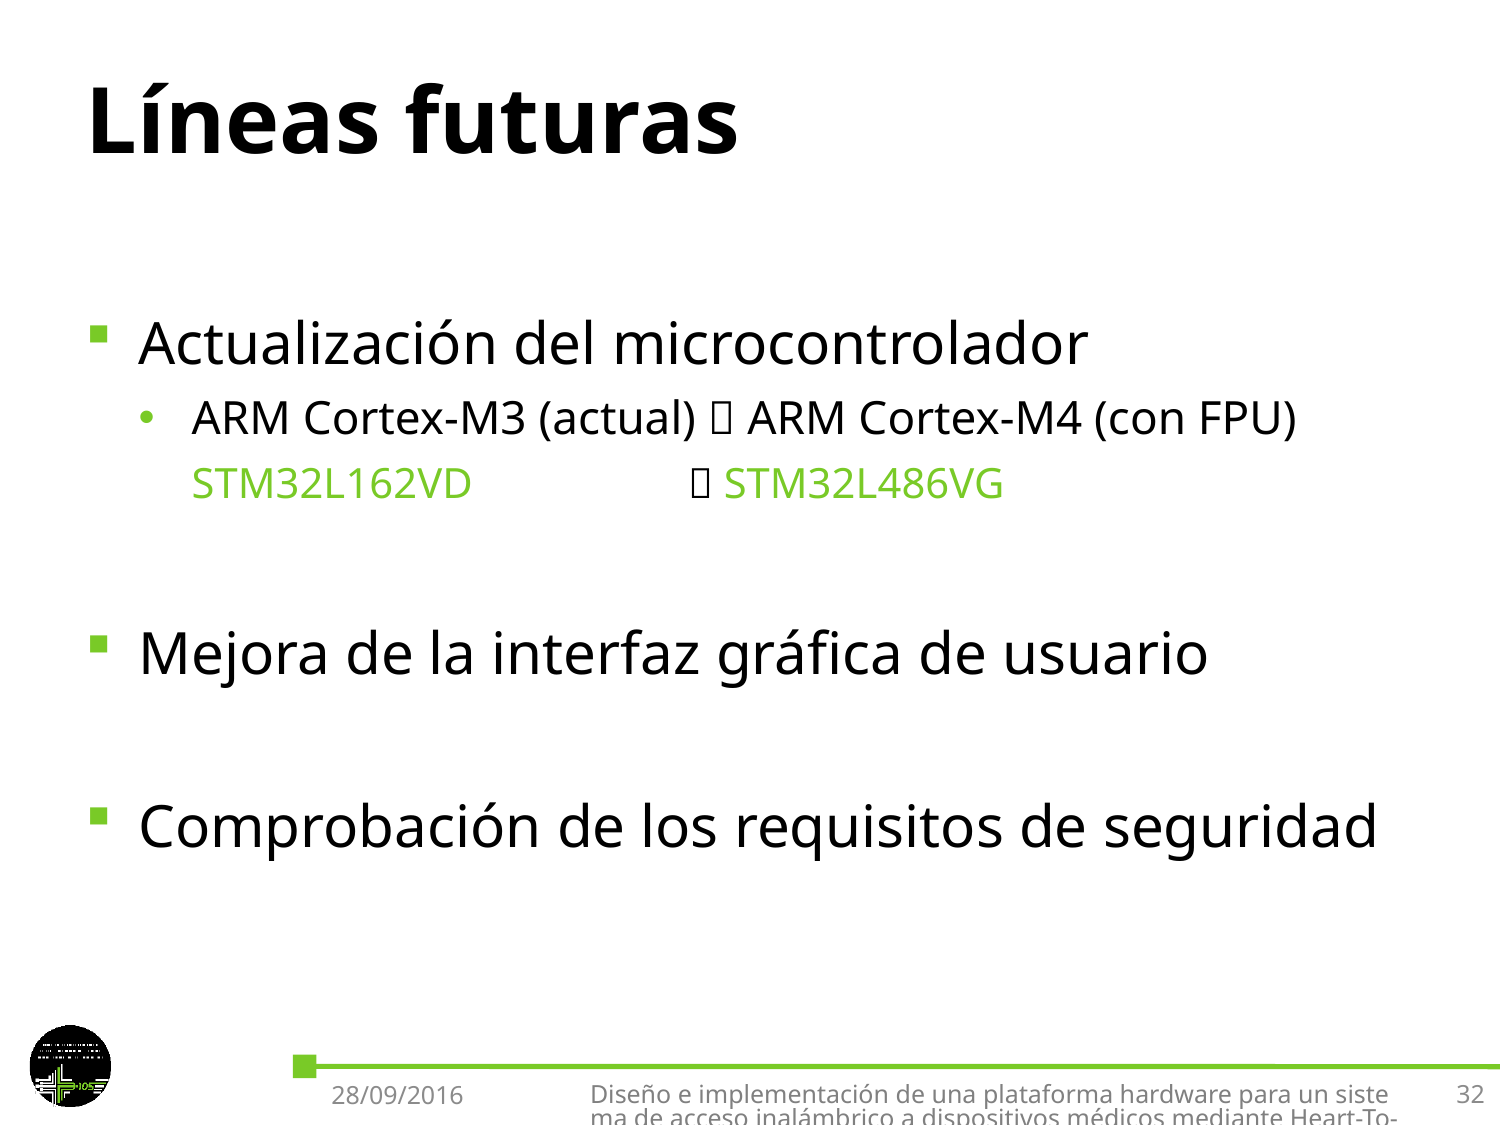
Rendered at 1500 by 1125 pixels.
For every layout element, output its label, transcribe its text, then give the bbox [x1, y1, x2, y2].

footer Diseño e implementación de una plataforma hardware para un sistema de acceso inalámbrico a dispositivos médicos mediante Heart-To-Heart [575, 1065, 1418, 1125]
title Líneas futuras [70, 23, 1421, 211]
slide_number 32 [1422, 1065, 1500, 1125]
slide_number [316, 1065, 552, 1125]
picture [29, 1025, 111, 1107]
list Actualización del microcontrolador ARM Cortex-M3 (actual)  ARM Cortex-M4 (con FPU) STM32L162VD  STM32L486VG Mejora de la interfaz gráfica de usuario Comprobación de los requisitos de seguridad [70, 278, 1425, 887]
